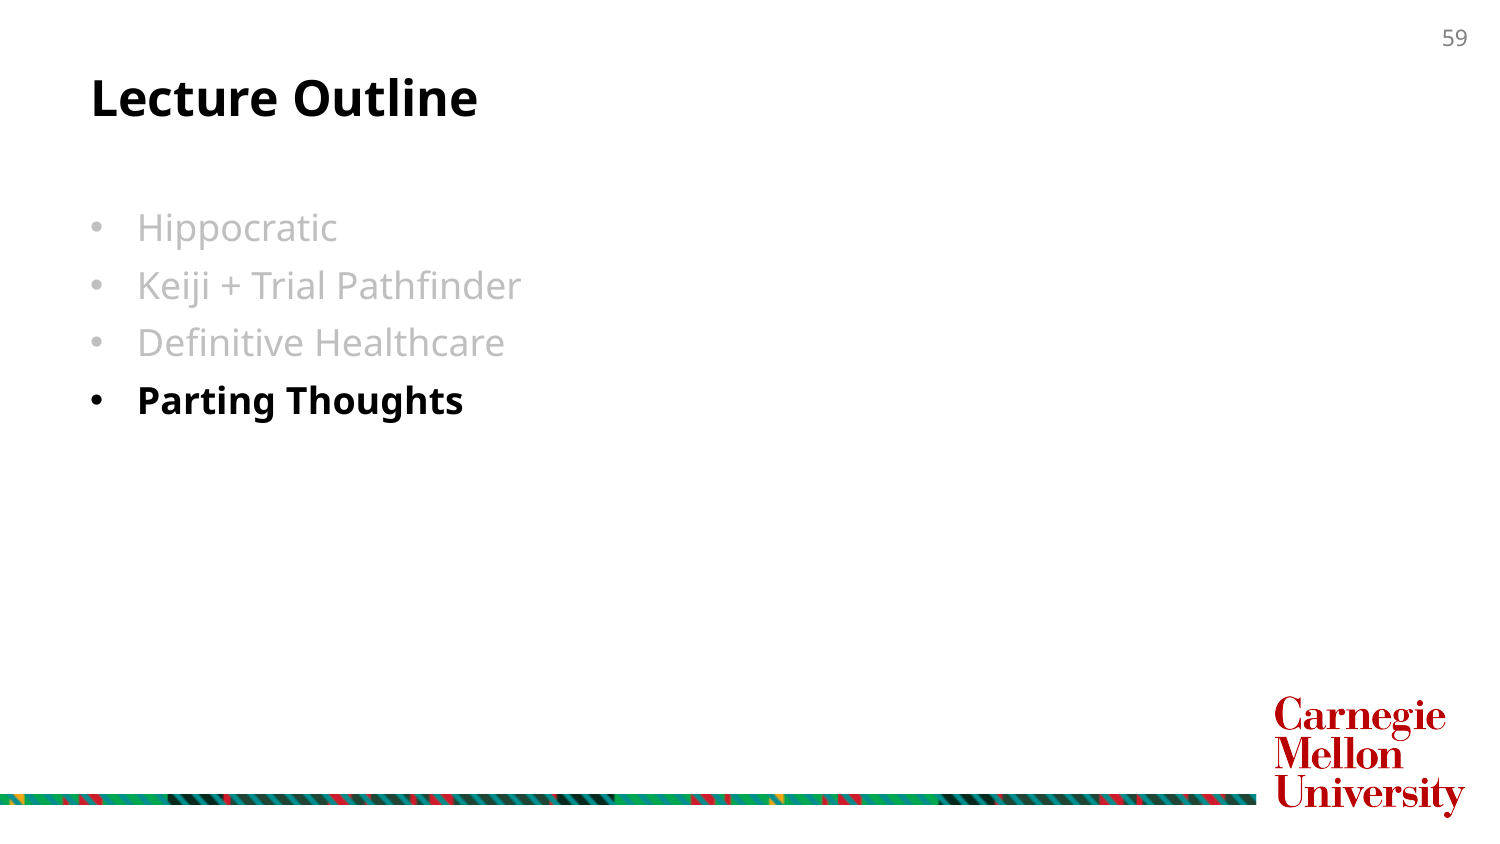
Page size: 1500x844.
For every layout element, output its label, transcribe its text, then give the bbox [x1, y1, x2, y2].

picture [0, 794, 1257, 805]
picture [1275, 696, 1465, 818]
list Hippocratic Keiji + Trial Pathfinder Definitive Healthcare Parting Thoughts [75, 196, 1425, 760]
title Lecture Outline [75, 59, 1425, 160]
